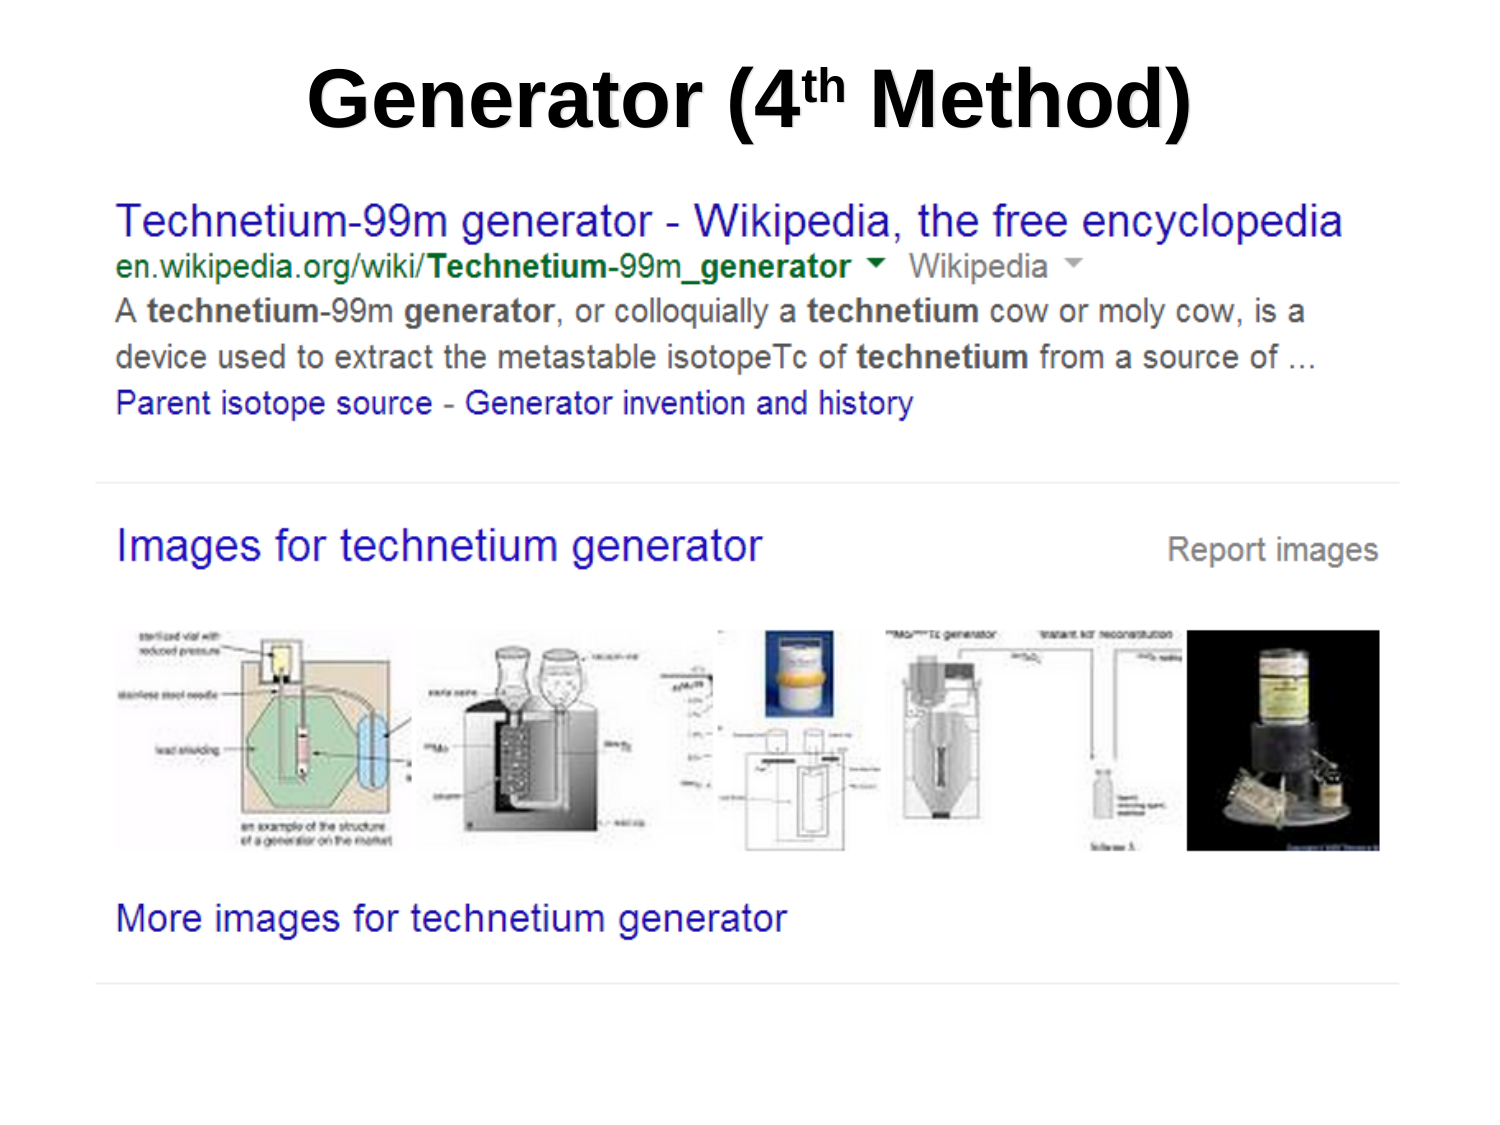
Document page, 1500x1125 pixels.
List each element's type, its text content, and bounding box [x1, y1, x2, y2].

picture [63, 166, 1449, 988]
title Generator (4th Method) [24, 24, 1476, 163]
